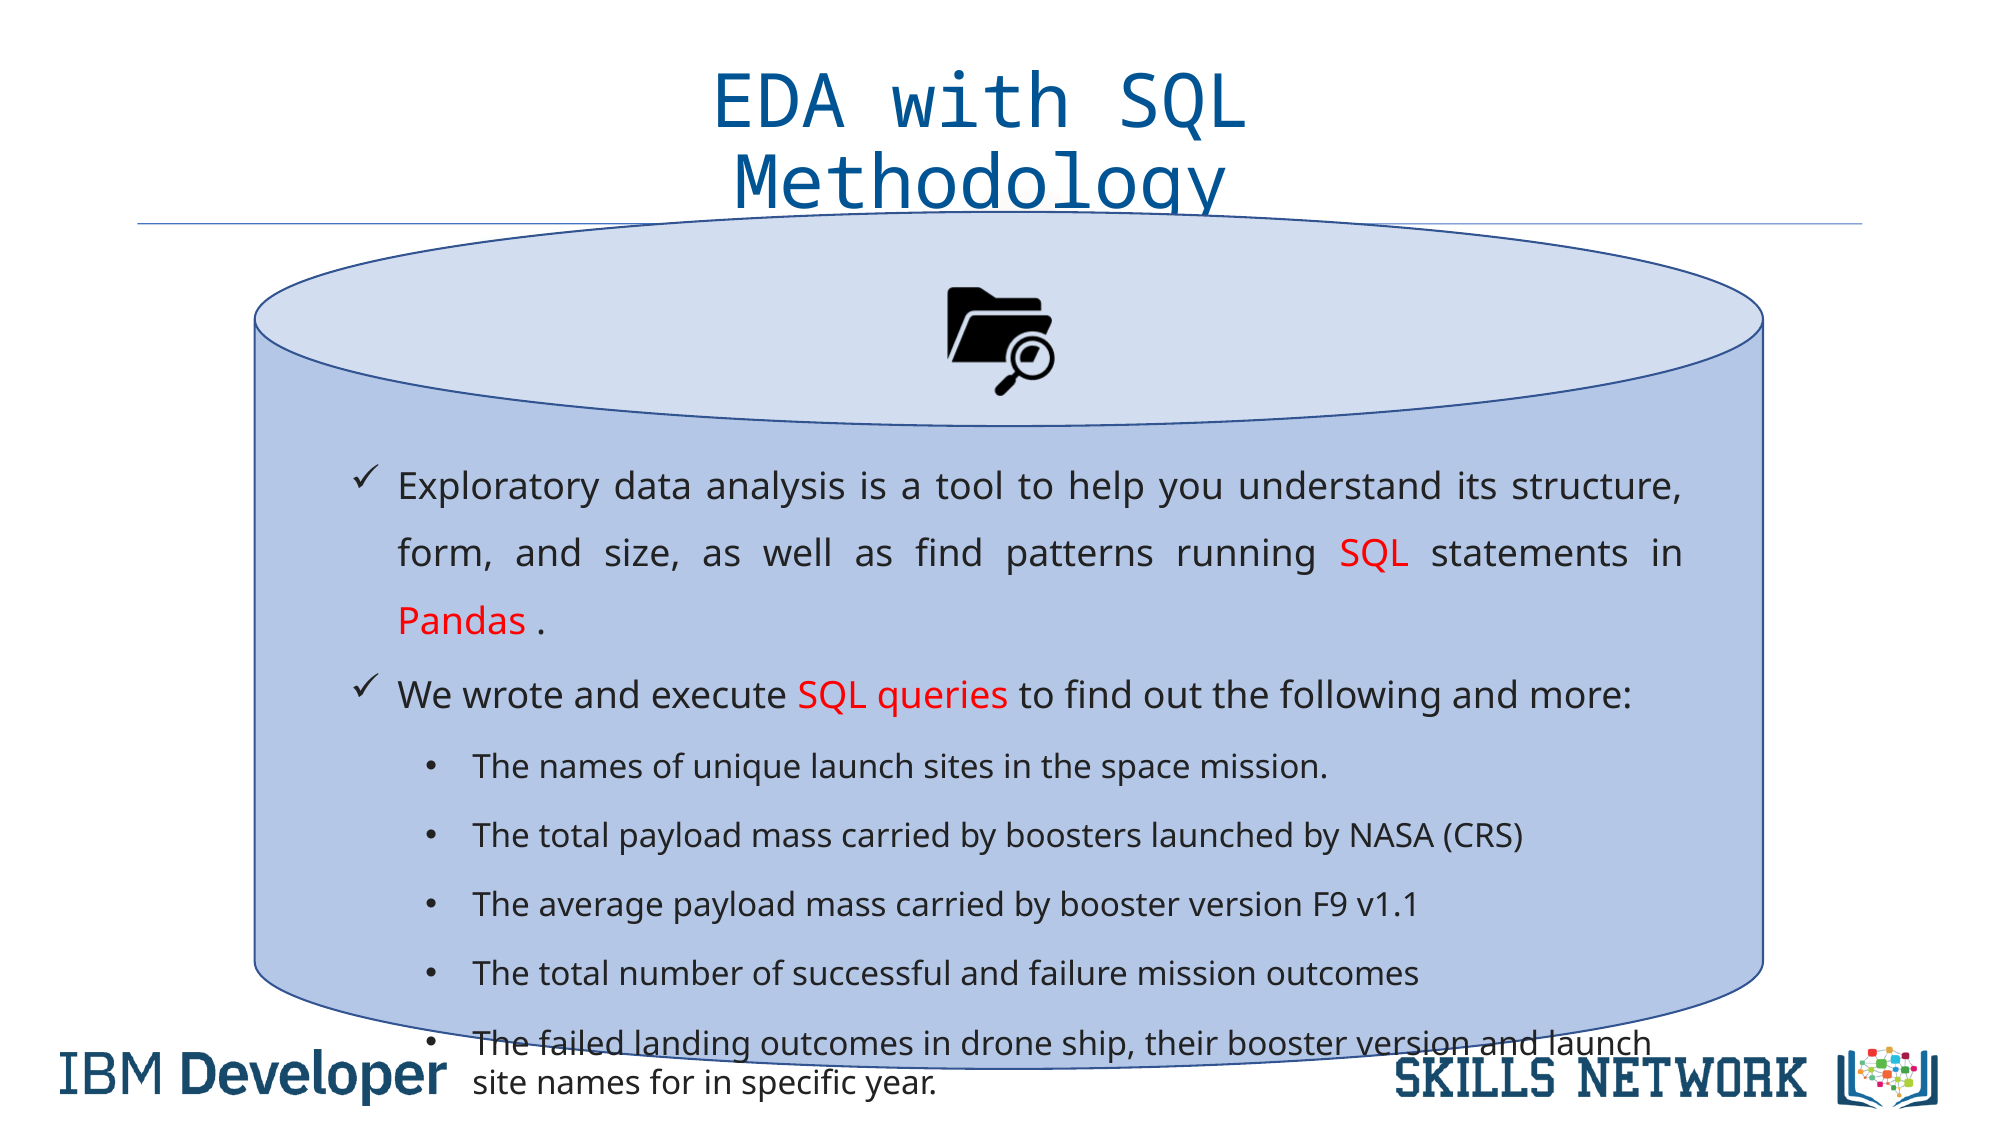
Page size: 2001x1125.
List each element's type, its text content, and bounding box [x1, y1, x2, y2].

picture [924, 259, 1075, 410]
text_box Exploratory data analysis is a tool to help you understand its structure, form, and size, as well as find patterns running SQL statements in Pandas . We wrote and execute SQL queries to find out the following and more: The names of unique launch sites in the space mission. The total payload mass carried by boosters launched by NASA (CRS) The average payload mass carried by booster version F9 v1.1 The total number of successful and failure mission outcomes The failed landing outcomes in drone ship, their booster version and launch site names for in specific year. [335, 431, 1699, 1125]
picture [55, 1045, 335, 1108]
picture [1699, 1045, 1945, 1111]
text_box [253, 210, 1765, 1011]
title EDA with SQL Methodology [236, 35, 1727, 253]
